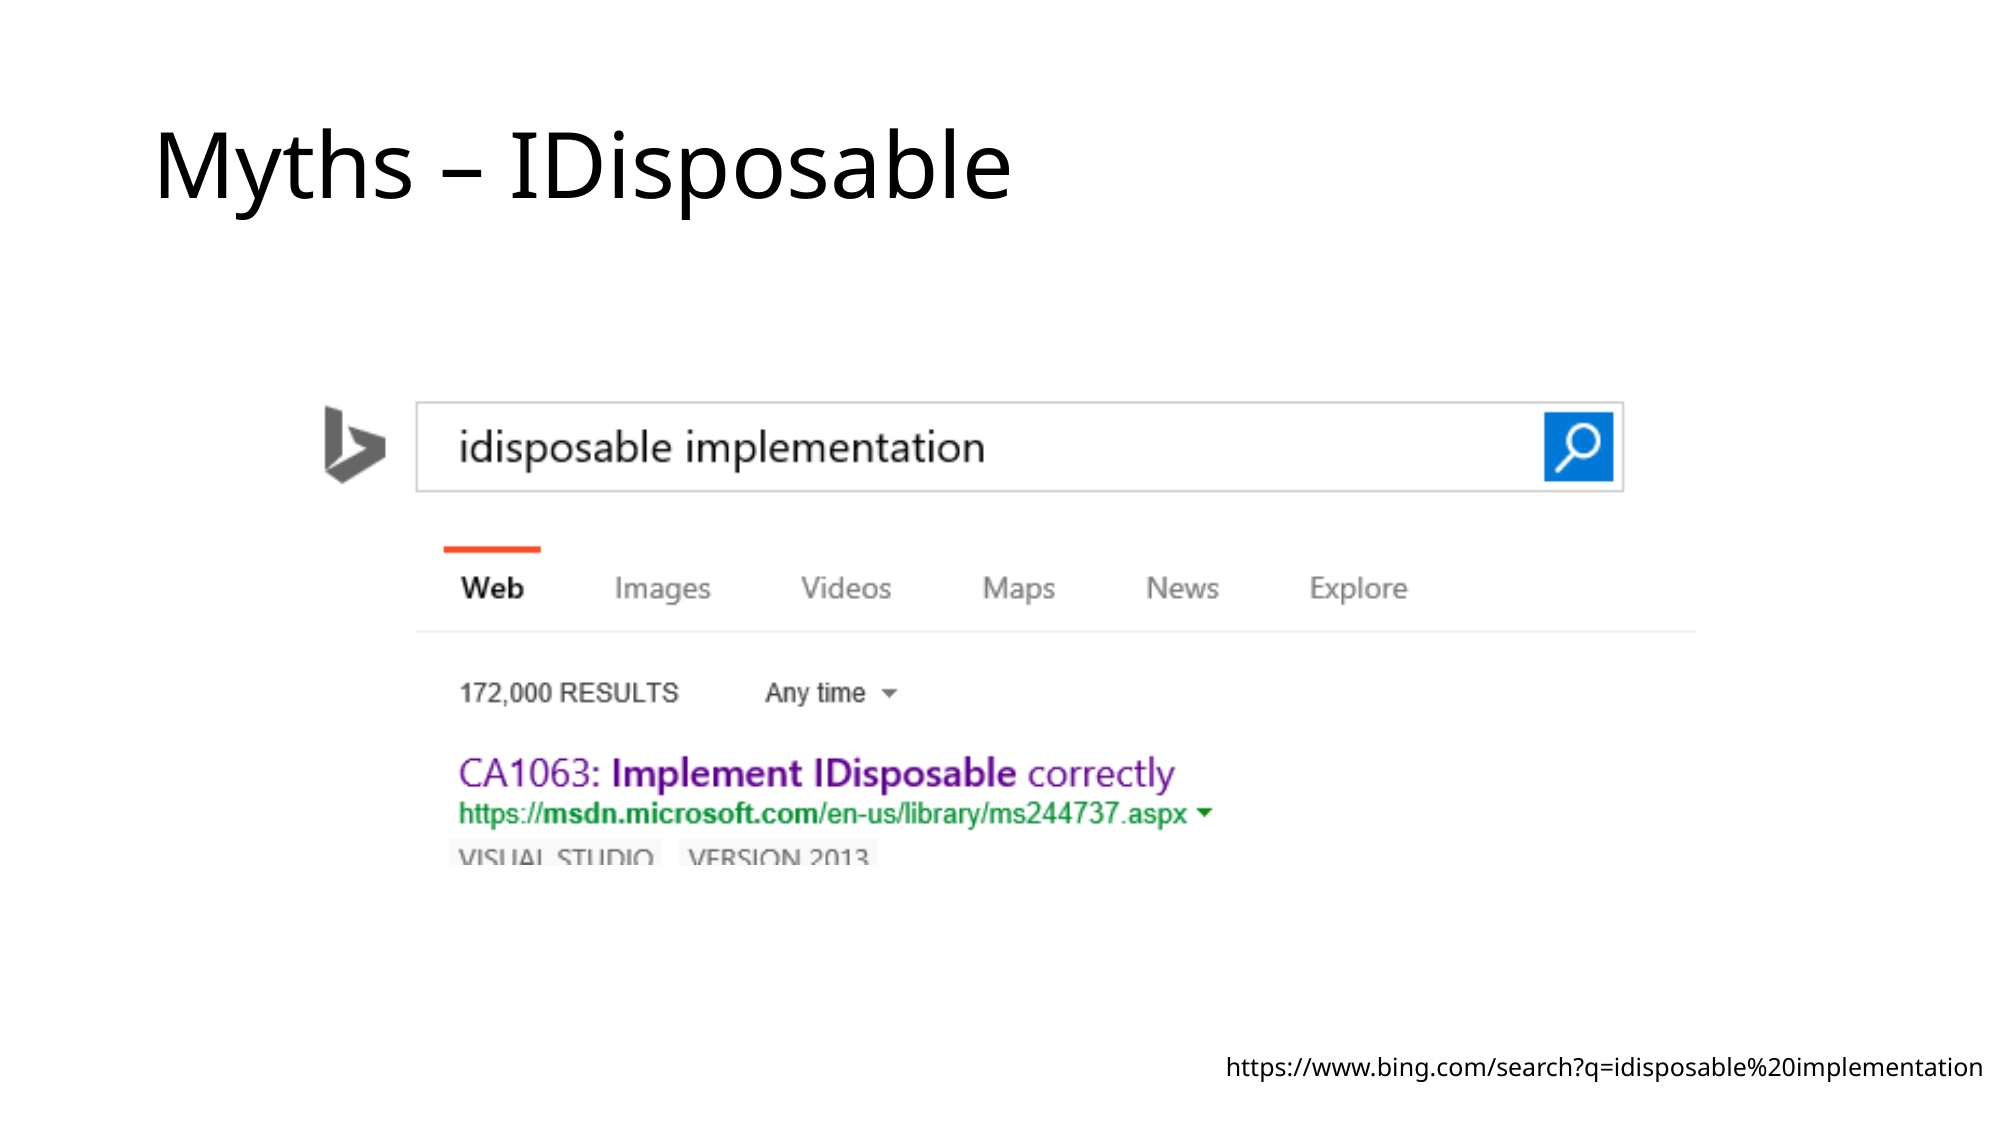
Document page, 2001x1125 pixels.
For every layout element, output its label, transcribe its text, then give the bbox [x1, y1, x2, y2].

title Myths – IDisposable [137, 59, 1863, 278]
picture [304, 376, 1696, 865]
text_box https://www.bing.com/search?q=idisposable%20implementation [0, 1029, 2000, 1104]
